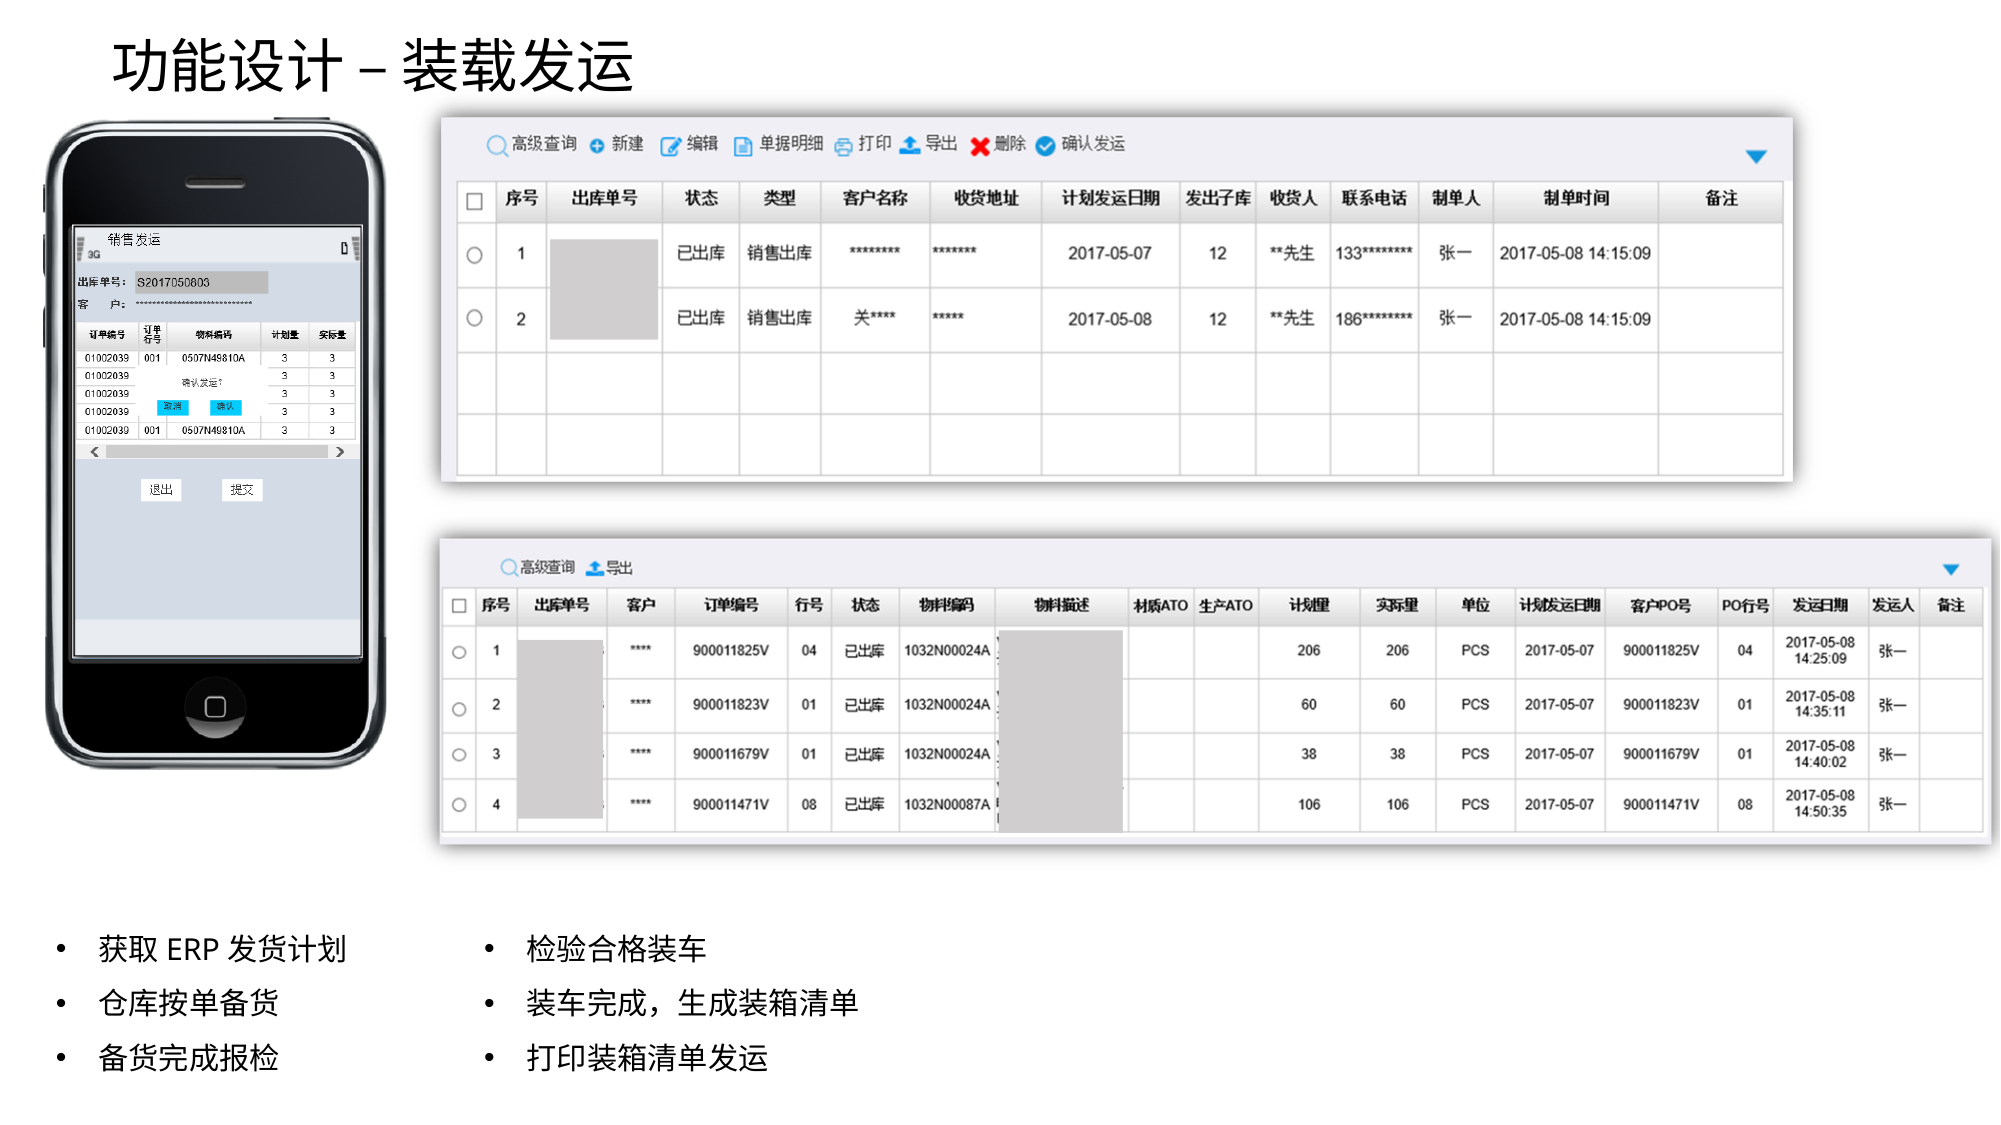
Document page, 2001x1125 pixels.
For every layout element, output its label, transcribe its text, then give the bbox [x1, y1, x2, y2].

title 功能设计 – 装载发运 [96, 30, 1945, 135]
picture [409, 85, 2000, 875]
picture [41, 115, 387, 774]
text_box 获取ERP发货计划 仓库按单备货 备货完成报检 检验合格装车 装车完成，生成装箱清单 打印装箱清单发运 [41, 892, 928, 1095]
